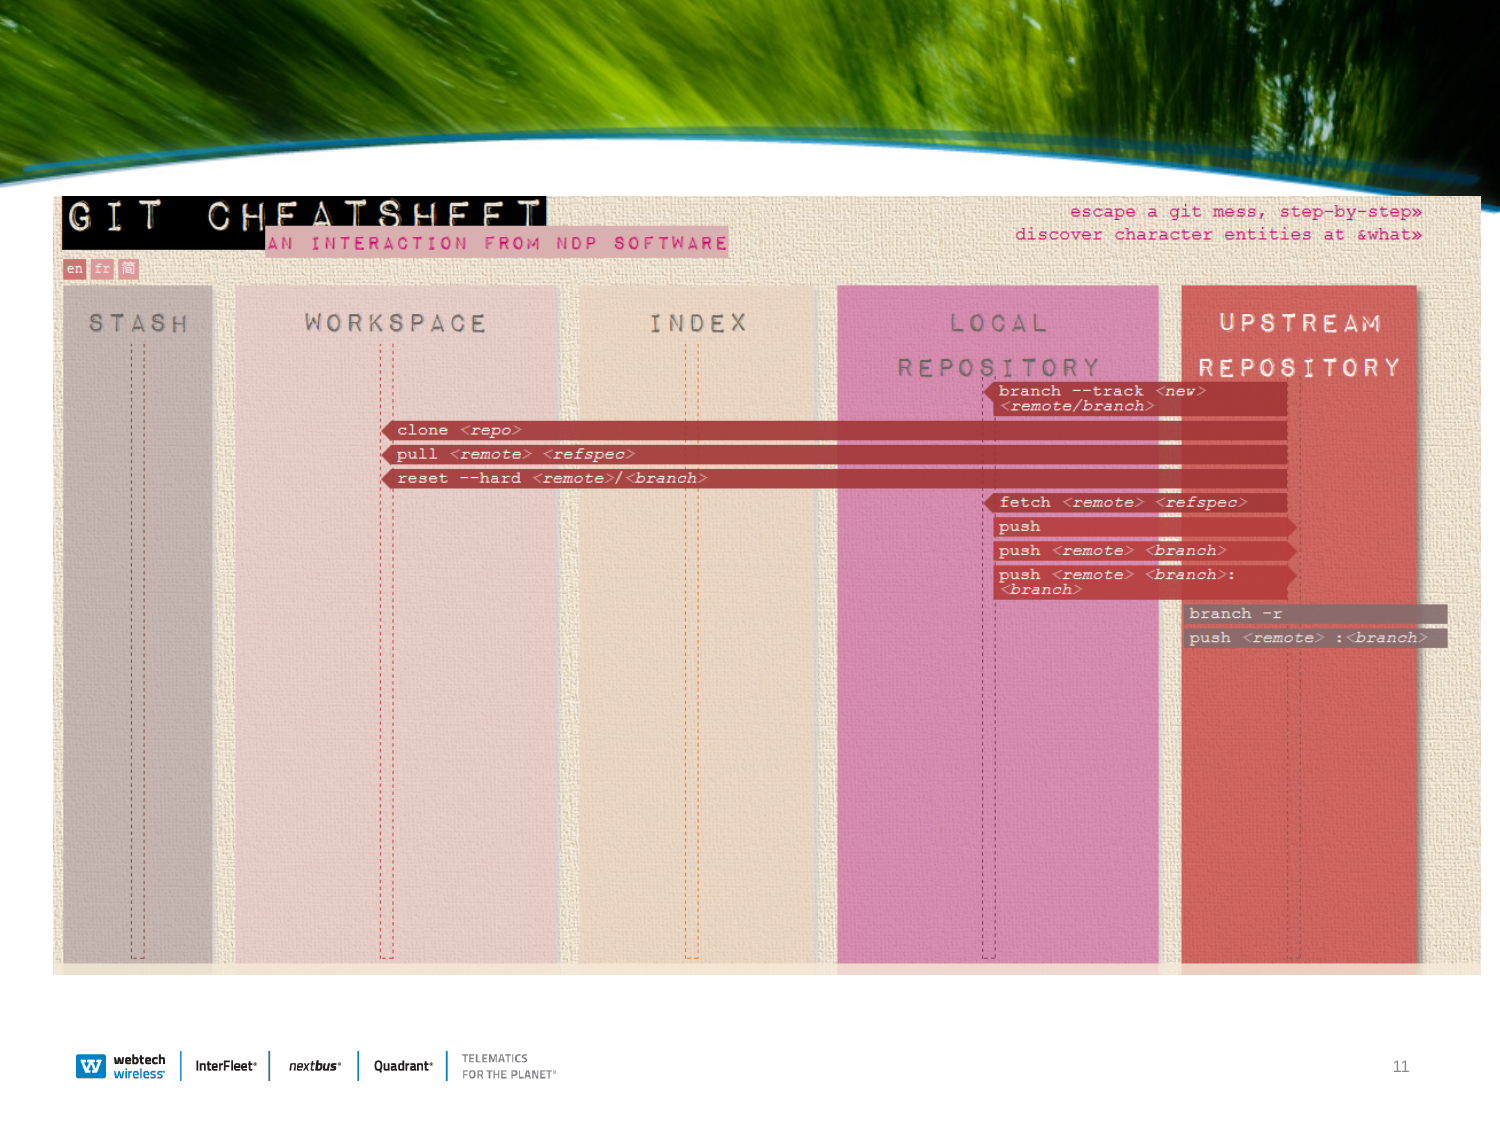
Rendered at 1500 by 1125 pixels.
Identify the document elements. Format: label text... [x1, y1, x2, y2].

picture [0, 0, 1500, 976]
picture [76, 1051, 556, 1081]
slide_number 11 [1328, 1051, 1425, 1081]
